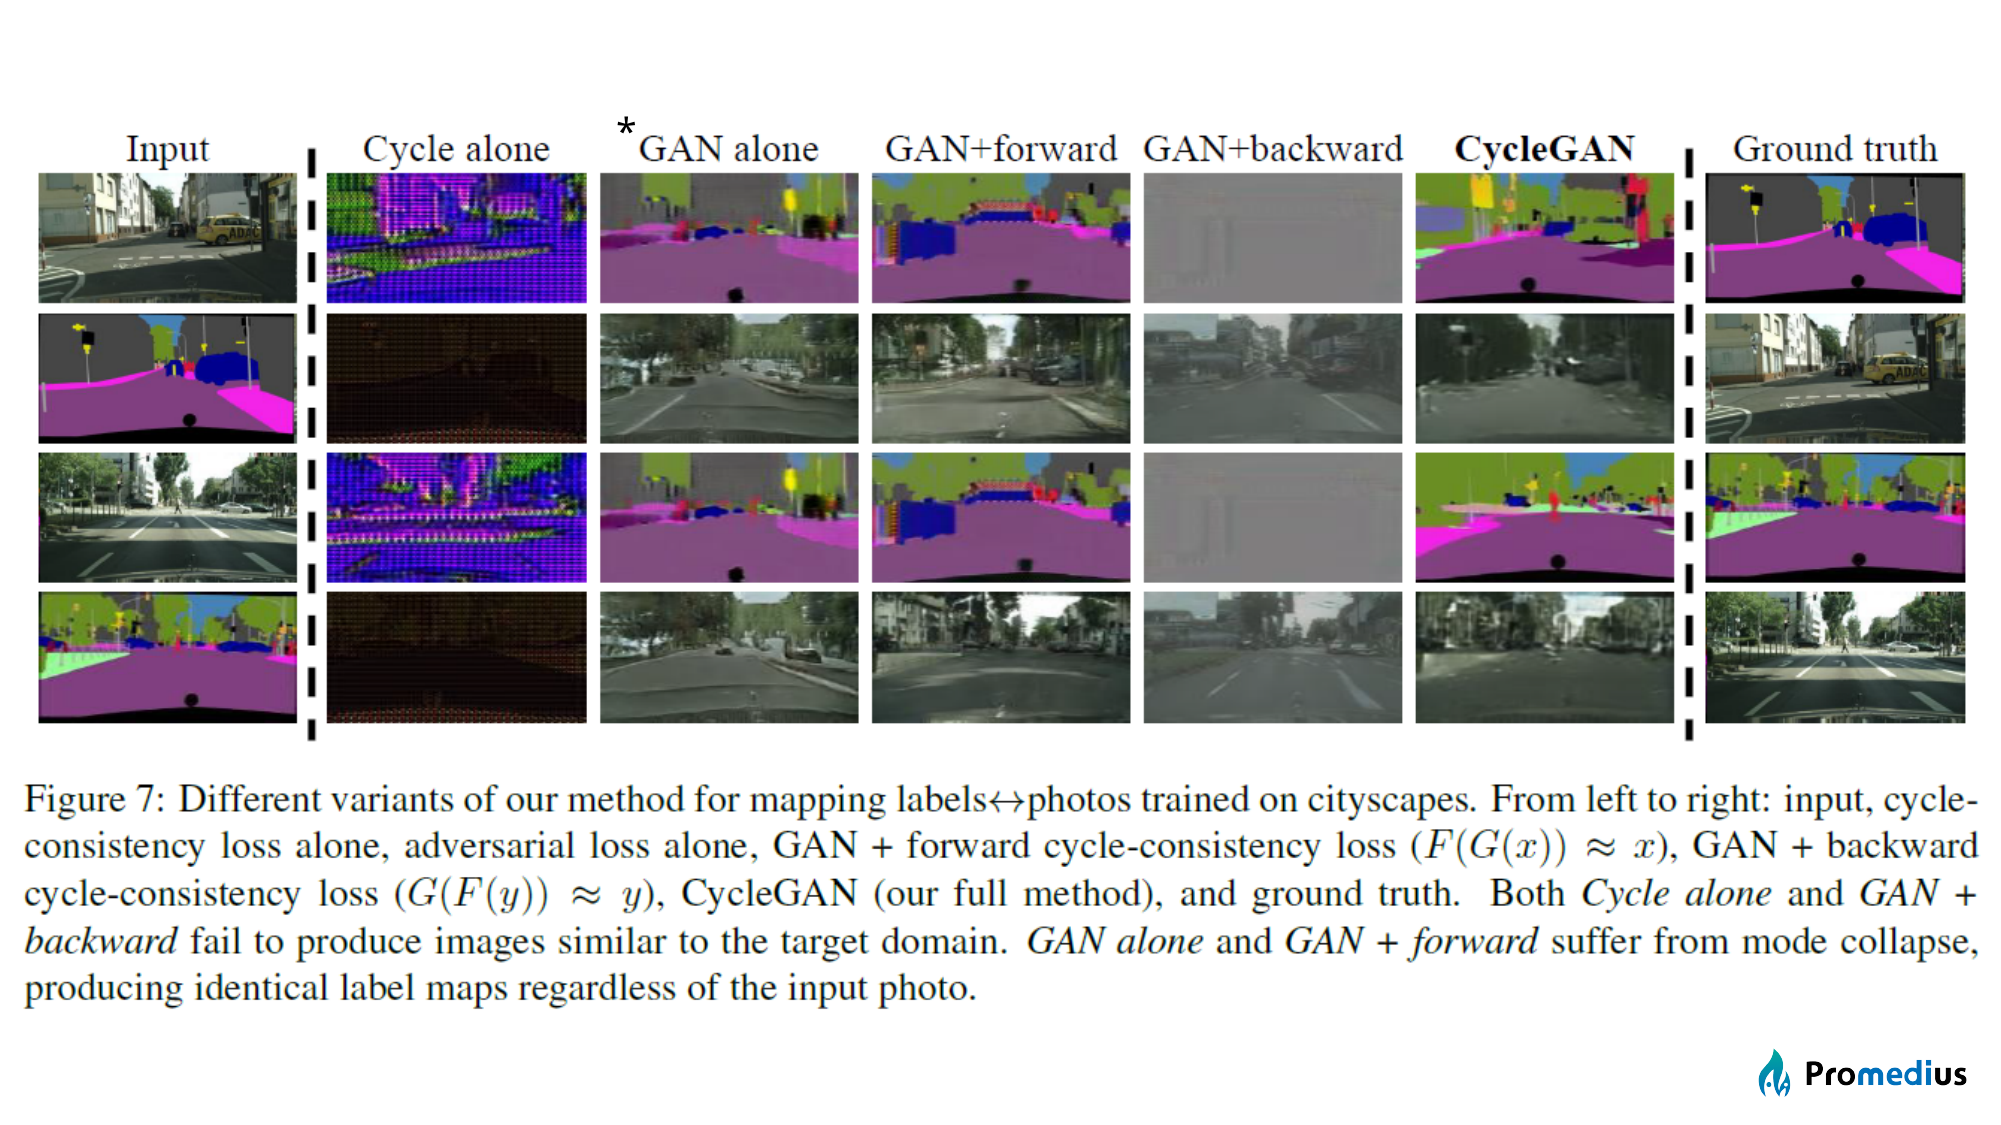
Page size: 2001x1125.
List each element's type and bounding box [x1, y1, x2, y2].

picture [1758, 1048, 1967, 1097]
picture [0, 100, 2000, 1025]
